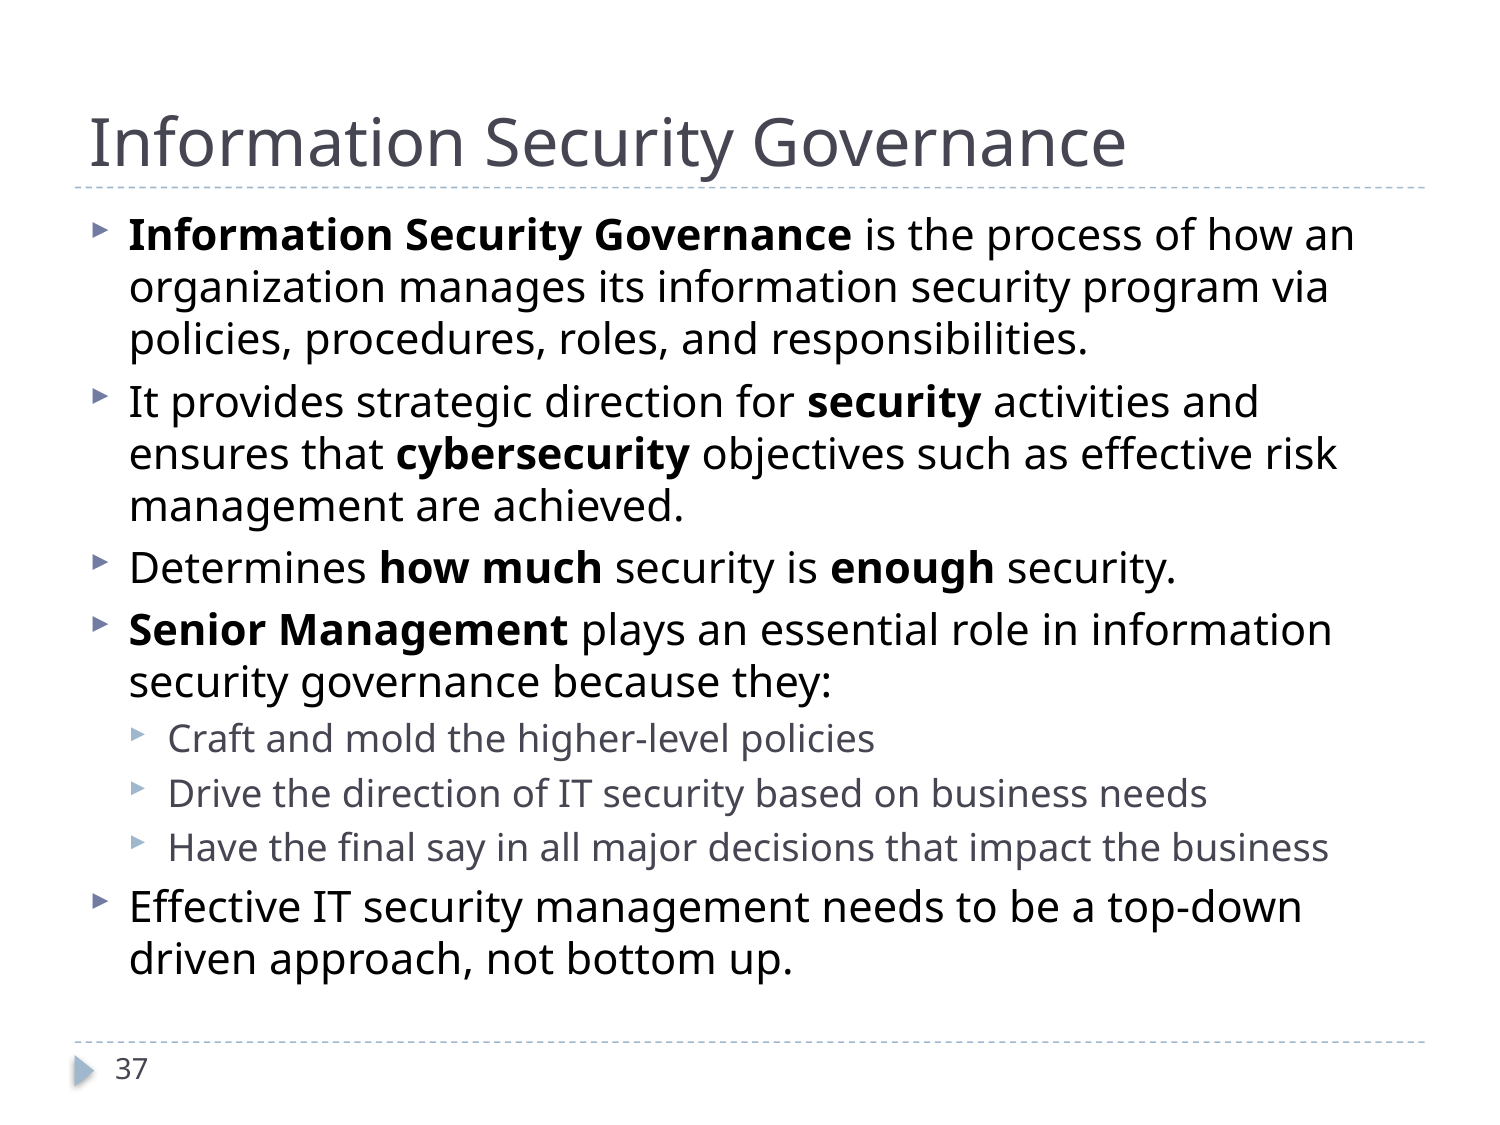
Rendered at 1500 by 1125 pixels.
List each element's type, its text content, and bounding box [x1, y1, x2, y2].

slide_number 37 [100, 1042, 426, 1103]
title Information Security Governance [75, 24, 1425, 188]
list Information Security Governance is the process of how an organization manages its information security program via policies, procedures, roles, and responsibilities. It provides strategic direction for security activities and ensures that cybersecurity objectives such as effective risk management are achieved. Determines how much security is enough security. Senior Management plays an essential role in information security governance because they: Craft and mold the higher-level policies Drive the direction of IT security based on business needs Have the final say in all major decisions that impact the business Effective IT security management needs to be a top-down driven approach, not bottom up. [75, 200, 1425, 1010]
